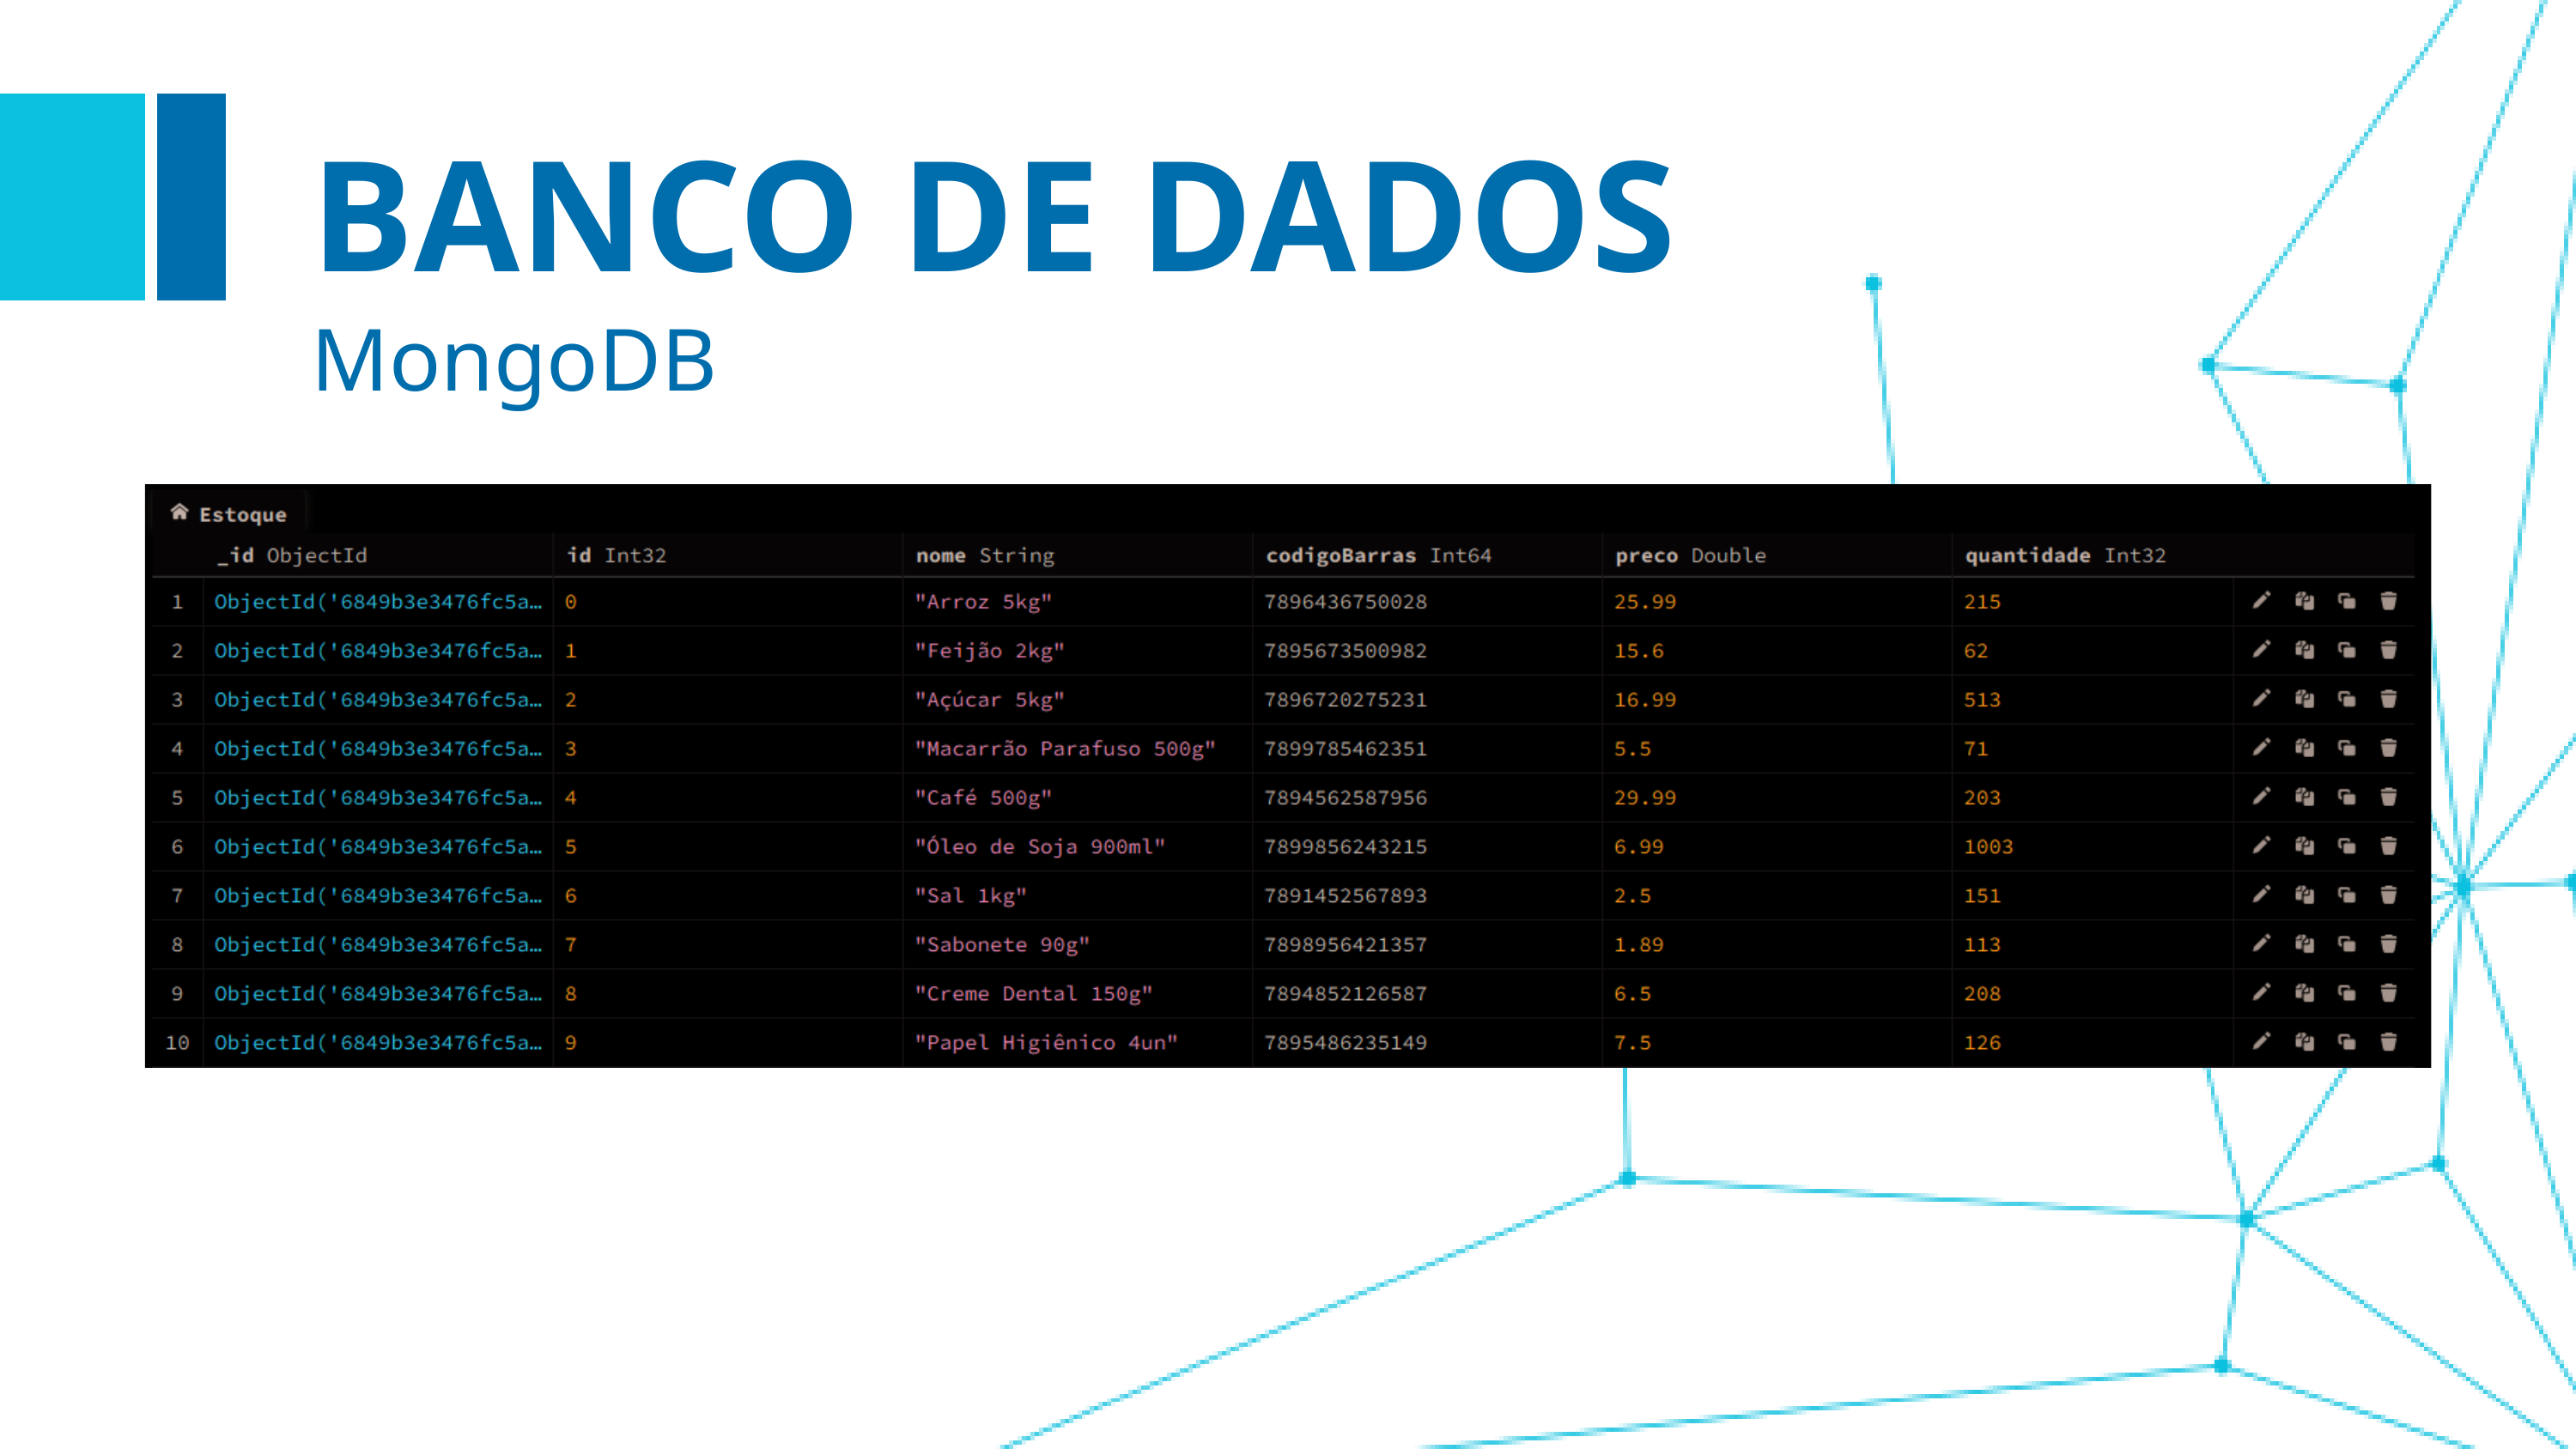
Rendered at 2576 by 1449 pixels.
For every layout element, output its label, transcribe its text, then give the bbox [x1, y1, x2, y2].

text_box MongoDB [311, 288, 2470, 409]
text_box BANCO DE DADOS [311, 114, 2403, 288]
text_box [856, 0, 2576, 1449]
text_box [0, 93, 145, 300]
text_box [144, 484, 2432, 1068]
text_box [156, 93, 227, 300]
